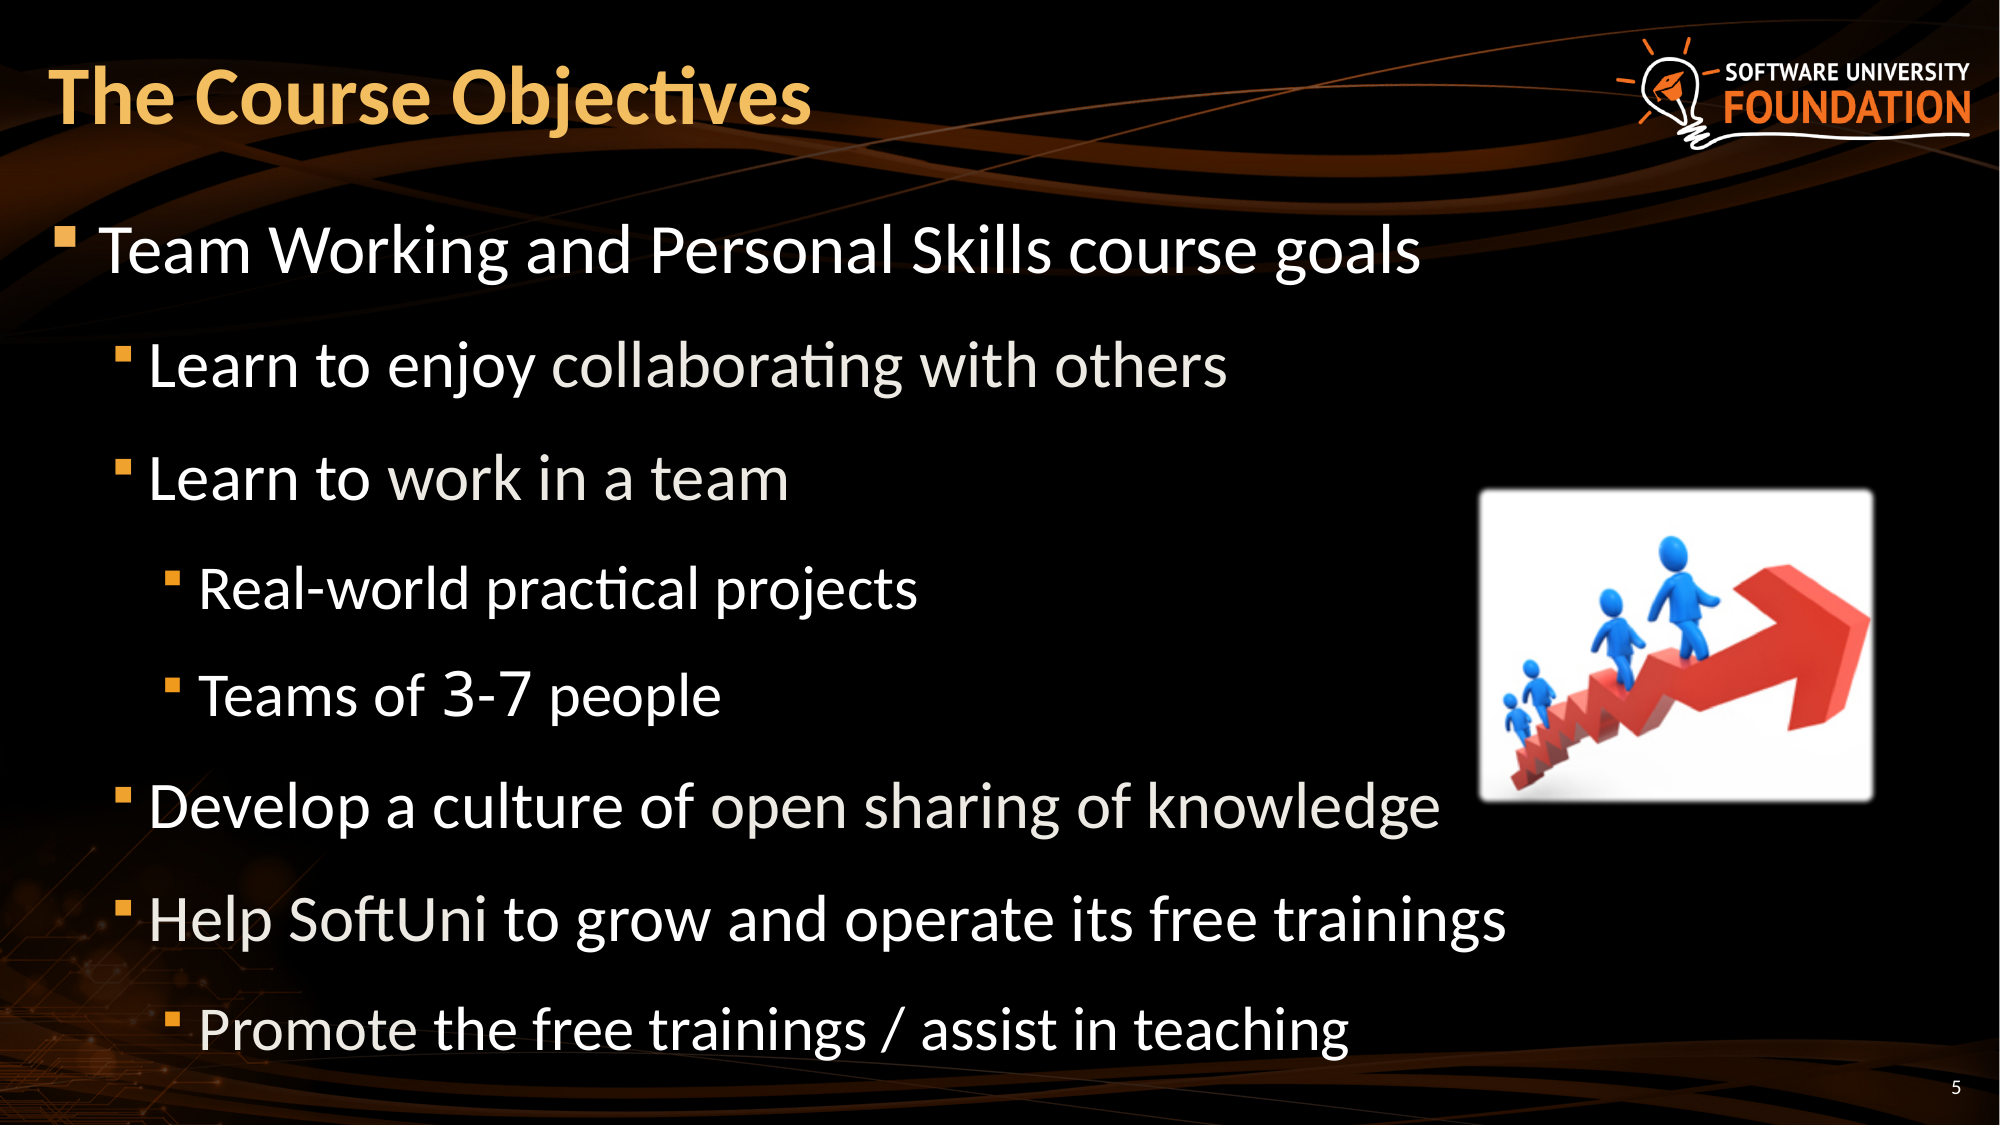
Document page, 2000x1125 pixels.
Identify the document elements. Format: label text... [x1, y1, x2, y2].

title The Course Objectives [30, 6, 1602, 189]
list Team Working and Personal Skills course goals Learn to enjoy collaborating with others Learn to work in a team Real-world practical projects Teams of 3-7 people Develop a culture of open sharing of knowledge Help SoftUni to grow and operate its free trainings Promote the free trainings / assist in teaching [31, 188, 1968, 1103]
picture [0, 0, 2000, 1125]
